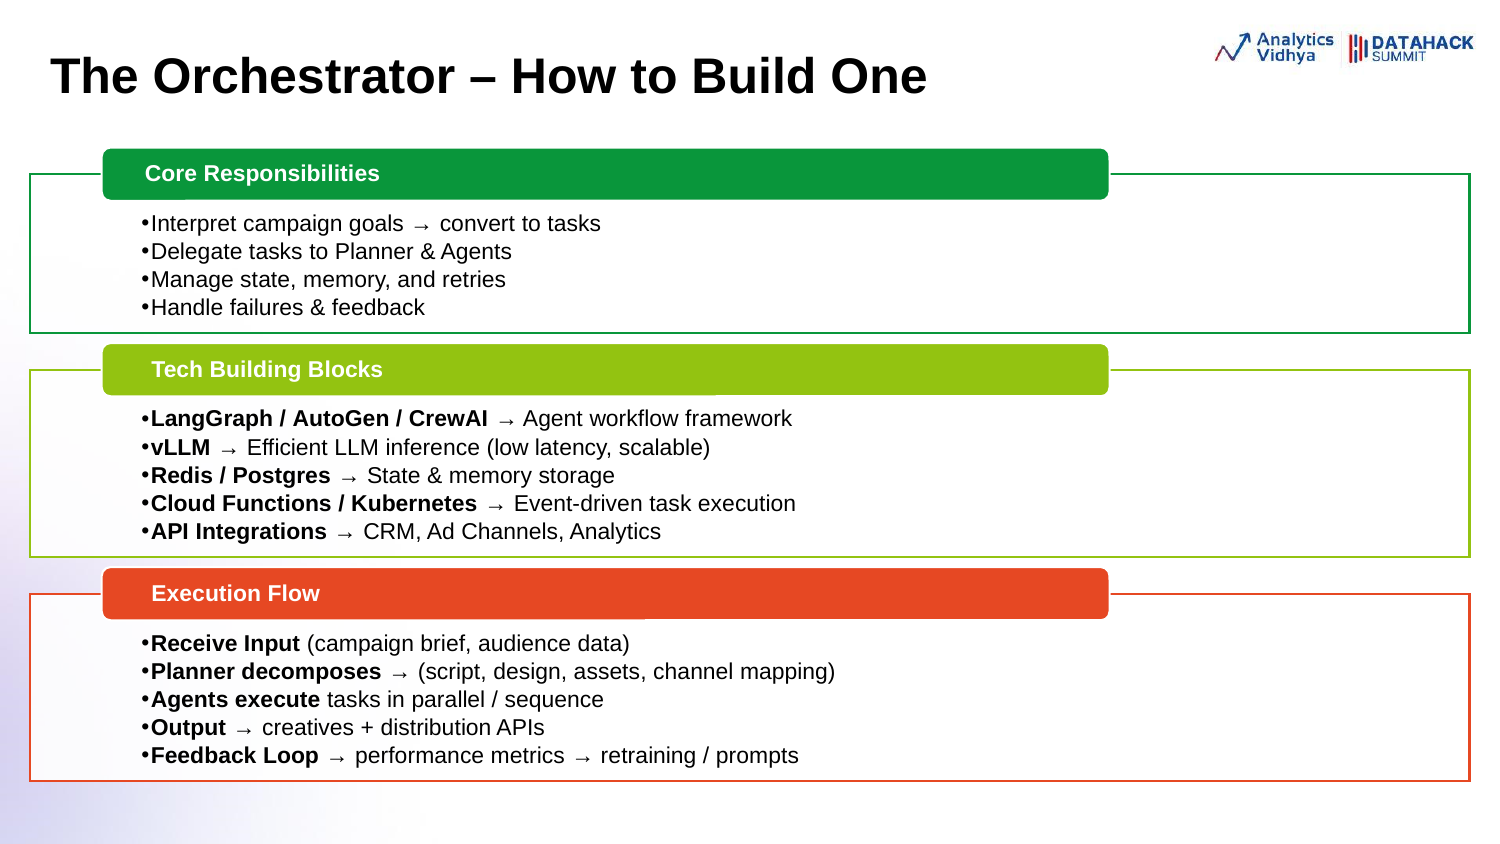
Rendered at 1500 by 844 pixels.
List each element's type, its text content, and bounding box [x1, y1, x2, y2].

text_box The Orchestrator – How to Build One [35, 28, 1171, 119]
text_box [29, 139, 1470, 790]
picture [0, 0, 1500, 844]
